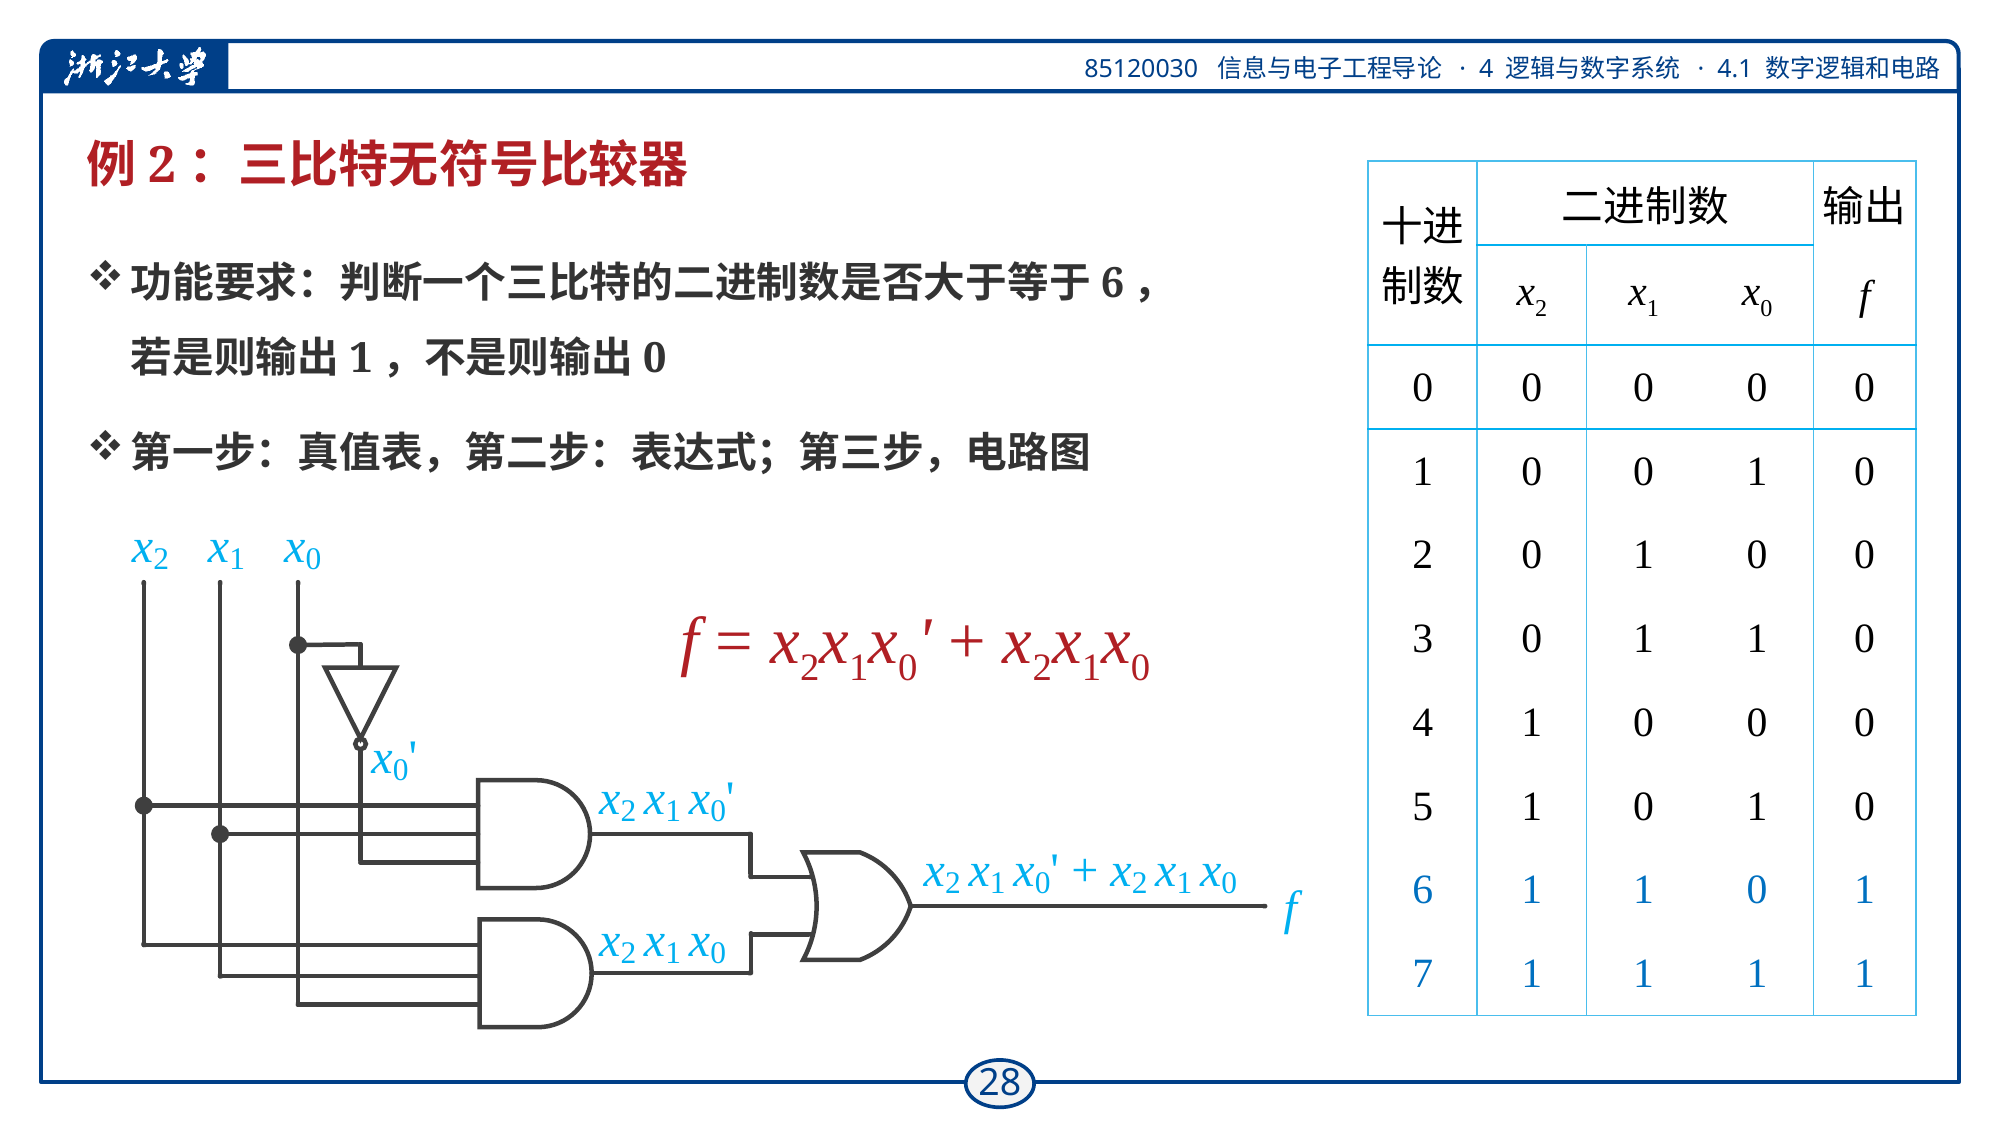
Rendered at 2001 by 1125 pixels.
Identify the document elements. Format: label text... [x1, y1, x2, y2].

table_cell 0 [1587, 346, 1701, 428]
table_header 二进制数 [1478, 162, 1813, 244]
table_cell 0 [1369, 346, 1476, 428]
table_cell 0 [1587, 764, 1701, 848]
title 例2：三比特无符号比较器 [72, 125, 1926, 198]
table_cell 1 [1369, 430, 1476, 513]
table_cell 0 [1701, 346, 1813, 428]
table_cell 1 [1814, 848, 1915, 932]
table_cell 0 [1814, 764, 1915, 848]
table_cell x2 [1478, 246, 1586, 344]
table_cell 0 [1814, 513, 1915, 597]
table_cell 0 [1701, 513, 1813, 597]
table_cell 0 [1814, 597, 1915, 680]
table_cell 0 [1587, 430, 1701, 513]
table_cell 0 [1701, 848, 1813, 932]
table_cell 1 [1701, 932, 1813, 1015]
picture [55, 39, 215, 91]
table_cell 1 [1478, 680, 1586, 764]
table_cell 1 [1478, 932, 1586, 1015]
table_cell 0 [1701, 680, 1813, 764]
table_cell 1 [1701, 597, 1813, 680]
table_cell 1 [1701, 430, 1813, 513]
table_cell 0 [1814, 430, 1915, 513]
table_cell 1 [1587, 513, 1701, 597]
table_cell 6 [1369, 848, 1476, 932]
table_cell 1 [1814, 932, 1915, 1015]
table_cell 2 [1369, 513, 1476, 597]
table_cell 1 [1701, 764, 1813, 848]
table_cell 0 [1478, 430, 1586, 513]
table_cell 3 [1369, 597, 1476, 680]
table_cell 0 [1478, 346, 1586, 428]
table_cell 4 [1369, 680, 1476, 764]
list 功能要求：判断一个三比特的二进制数是否大于等于6，若是则输出1，不是则输出0 第一步：真值表，第二步：表达式；第三步，电路图 [72, 223, 1192, 550]
table_cell 7 [1369, 932, 1476, 1015]
table_cell 1 [1587, 848, 1701, 932]
table_header 输出 [1814, 162, 1915, 245]
table_cell x1 [1587, 246, 1701, 344]
table_cell f [1814, 245, 1915, 344]
table_cell 1 [1587, 932, 1701, 1015]
table_cell 0 [1814, 346, 1915, 428]
table_cell 0 [1814, 680, 1915, 764]
table_cell 0 [1587, 680, 1701, 764]
table_cell 1 [1478, 848, 1586, 932]
table_header 十进制数 [1369, 162, 1476, 344]
table_cell 1 [1478, 764, 1586, 848]
table_cell 1 [1587, 597, 1701, 680]
table_cell 5 [1369, 764, 1476, 848]
picture [105, 505, 1323, 1031]
table_cell 0 [1478, 597, 1586, 680]
table_cell 0 [1478, 513, 1586, 597]
table_cell x0 [1701, 246, 1813, 344]
